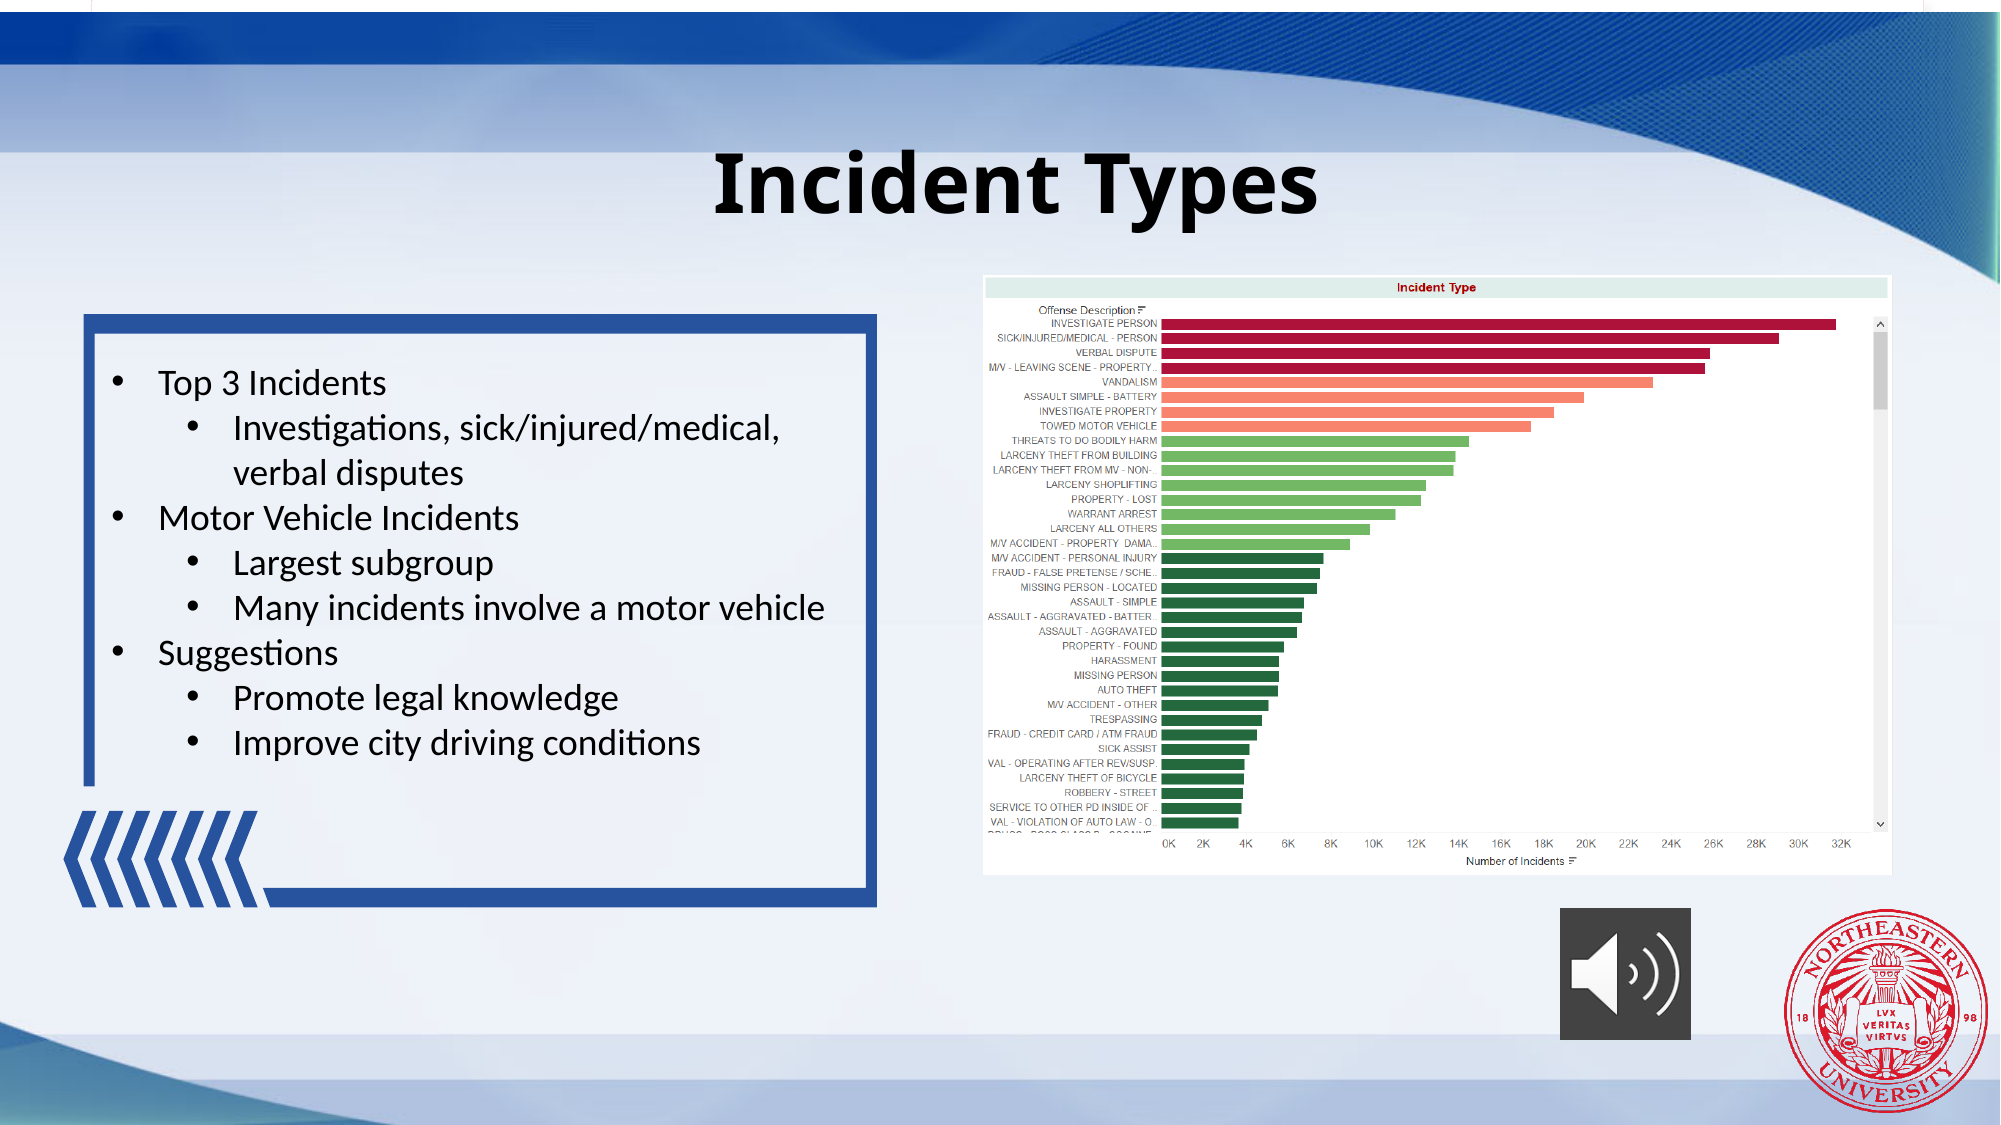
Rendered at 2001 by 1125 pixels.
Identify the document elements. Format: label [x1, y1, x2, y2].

picture [983, 274, 1893, 875]
list [0, 12, 2000, 1125]
picture [1784, 909, 1988, 1113]
picture [1558, 907, 1693, 1041]
text_box [63, 314, 876, 909]
